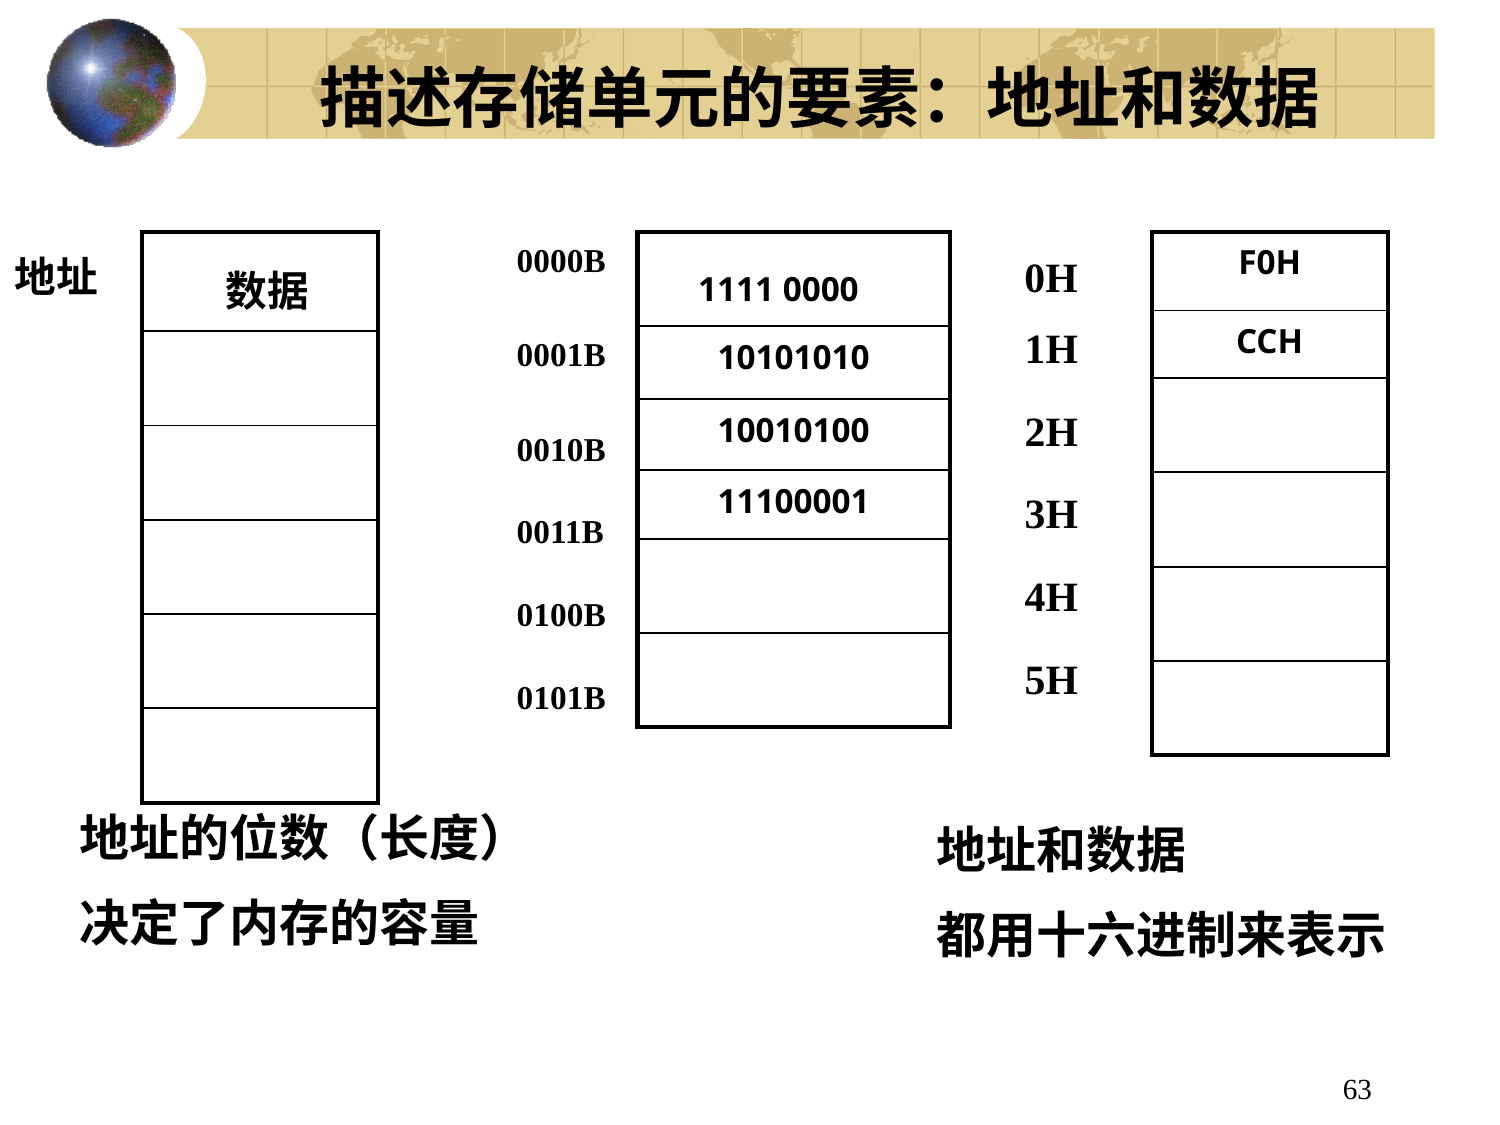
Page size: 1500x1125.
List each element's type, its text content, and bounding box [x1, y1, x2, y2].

text_box 0011B [501, 503, 644, 558]
picture [42, 14, 190, 151]
text_box 0H [1009, 243, 1133, 309]
text_box 地址的位数（长度） 决定了内存的容量 [64, 798, 550, 959]
table_header 数据 [144, 234, 376, 330]
table_cell [144, 332, 376, 425]
table_cell [1154, 473, 1386, 566]
table_cell 10101010 [640, 327, 948, 398]
table_cell [144, 615, 376, 707]
slide_number 63 [1074, 1037, 1388, 1113]
table_cell [1154, 379, 1386, 471]
text_box 5H [1009, 645, 1134, 711]
table_header 1111 0000 [640, 234, 948, 325]
table_cell [144, 426, 376, 519]
table_cell [1154, 568, 1386, 660]
table_cell [144, 709, 376, 798]
text_box 0001B [501, 326, 644, 381]
text_box 4H [1009, 562, 1134, 628]
text_box 地址 [0, 243, 124, 309]
text_box [419, 231, 626, 297]
table_cell 11100001 [640, 471, 948, 538]
table_cell [640, 634, 948, 725]
text_box 0000B [501, 231, 644, 287]
table_cell 10010100 [640, 400, 948, 469]
text_box 0101B [501, 668, 644, 724]
title 描述存储单元的要素：地址和数据 [182, 48, 1458, 143]
text_box 3H [1009, 479, 1134, 545]
table_cell CCH [1154, 311, 1386, 377]
table_cell [144, 521, 376, 613]
text_box 0100B [501, 586, 644, 641]
table_cell [640, 540, 948, 632]
text_box 1H [1009, 314, 1134, 380]
text_box 0010B [501, 420, 644, 476]
text_box 2H [1009, 397, 1134, 462]
table_header F0H [1154, 234, 1386, 310]
table_cell [1154, 662, 1386, 753]
text_box 地址和数据 都用十六进制来表示 [921, 810, 1500, 971]
